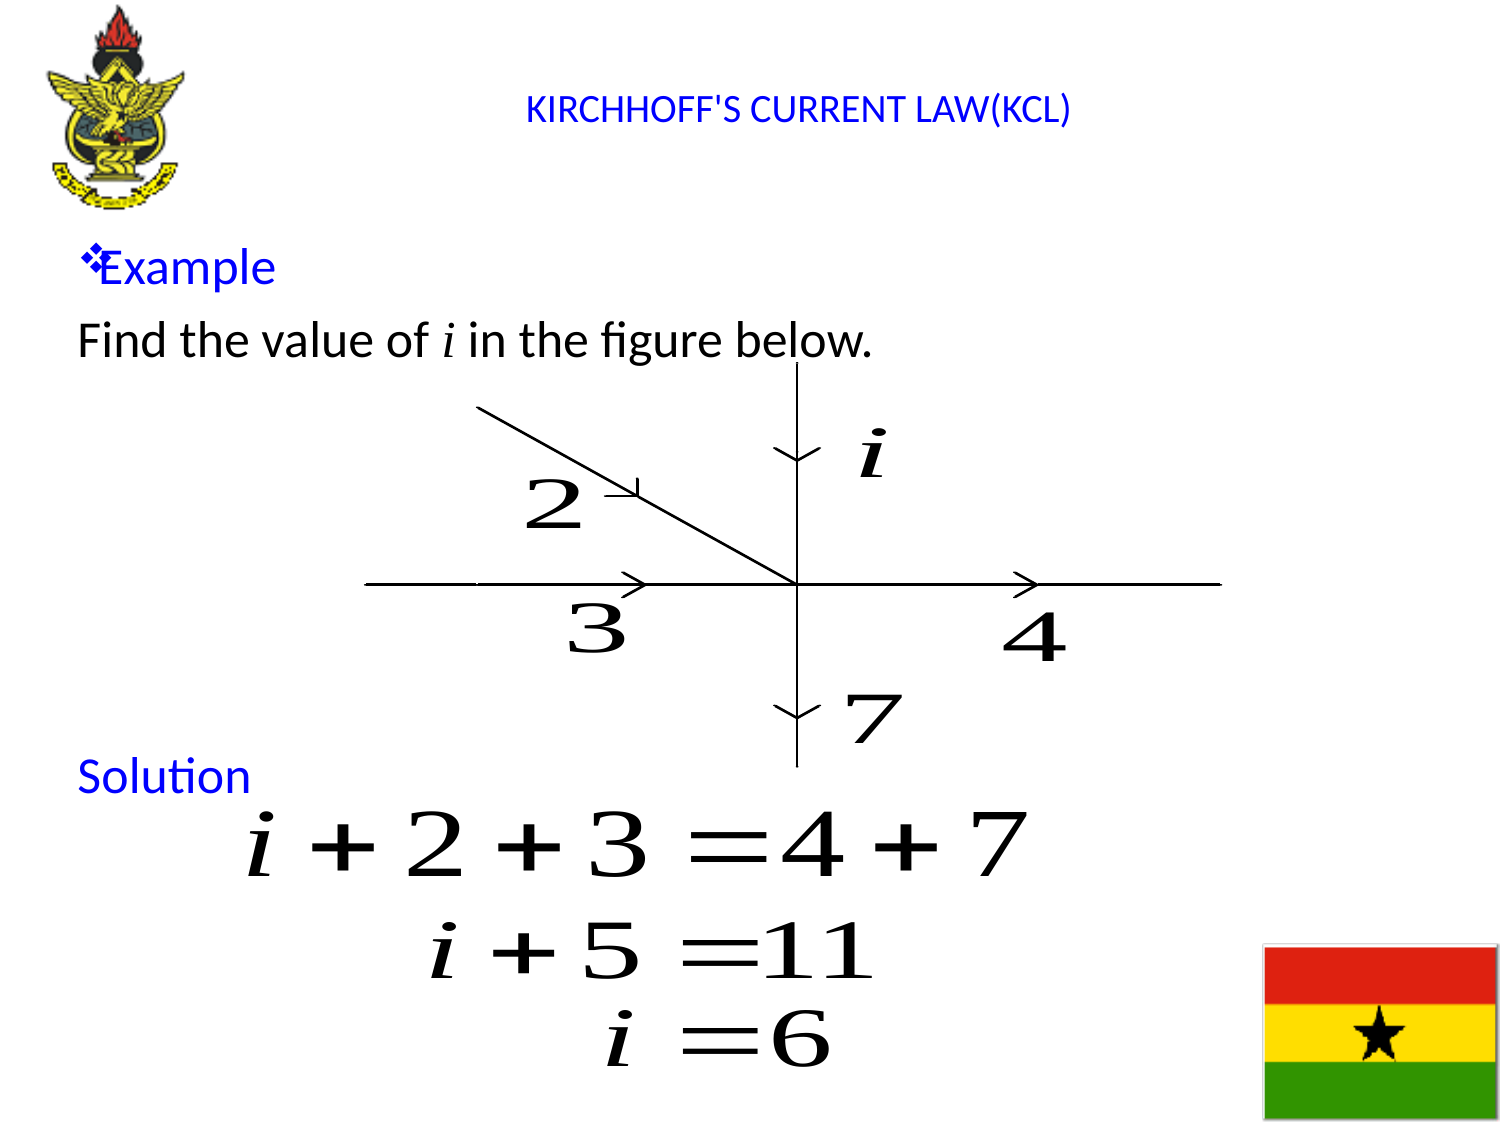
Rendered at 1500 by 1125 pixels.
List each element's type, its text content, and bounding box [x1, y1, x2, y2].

subtitle Example Find the value of i in the figure below. Solution [62, 224, 1450, 1100]
title KIRCHHOFF'S CURRENT LAW(KCL) [229, 24, 1450, 188]
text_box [421, 912, 879, 989]
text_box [237, 799, 1038, 888]
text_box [597, 999, 838, 1076]
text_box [349, 337, 1238, 776]
picture [0, 0, 226, 226]
picture [1262, 943, 1500, 1125]
